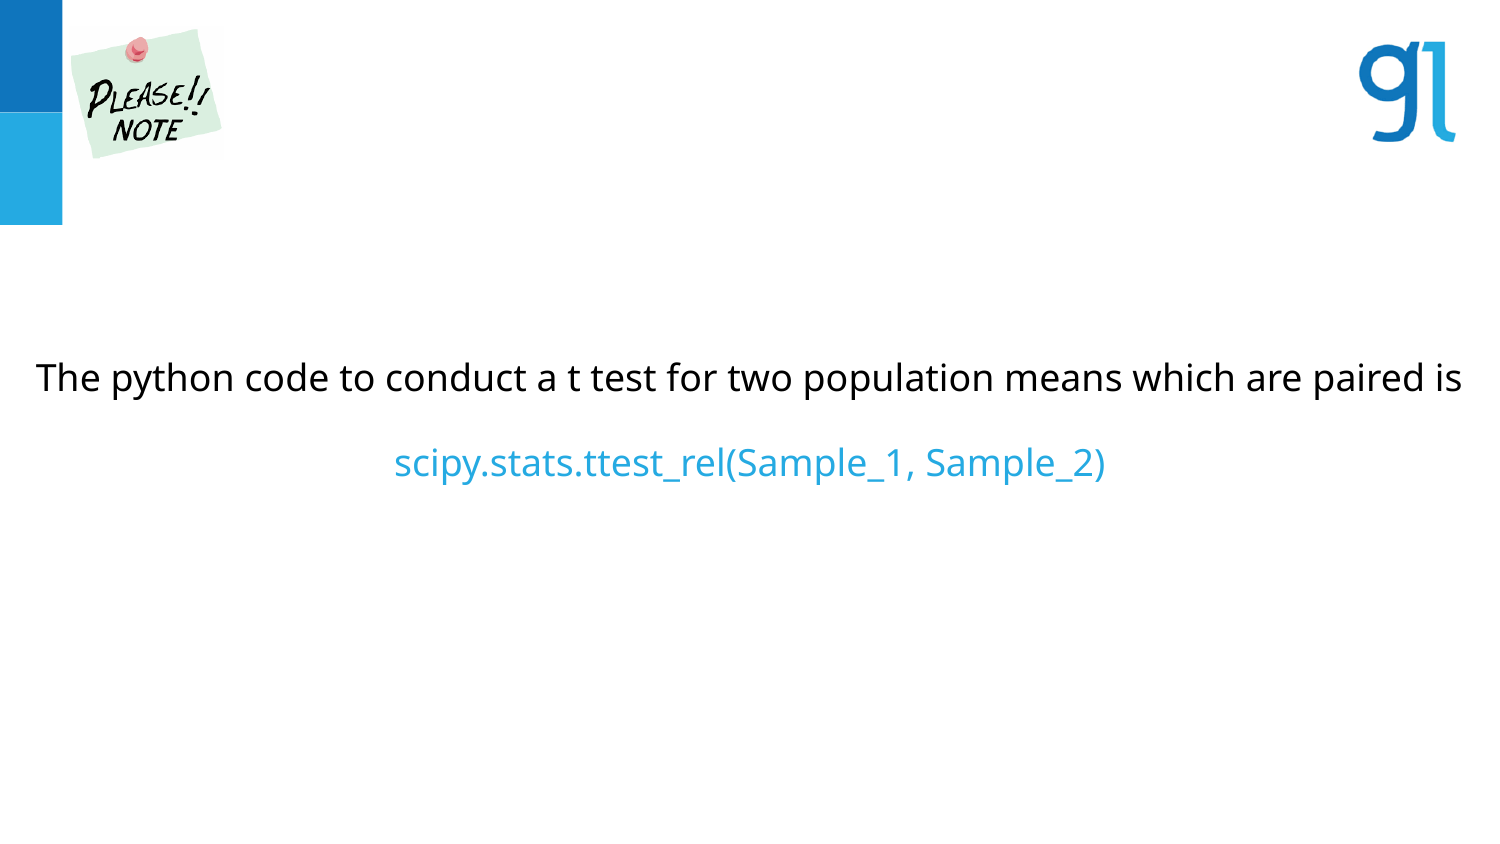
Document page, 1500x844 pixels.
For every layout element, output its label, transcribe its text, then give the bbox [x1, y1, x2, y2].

list The python code to conduct a t test for two population means which are paired is scipy.stats.ttest_rel(Sample_1, Sample_2) [0, 331, 1500, 513]
picture [69, 26, 224, 160]
picture [1331, 17, 1482, 167]
